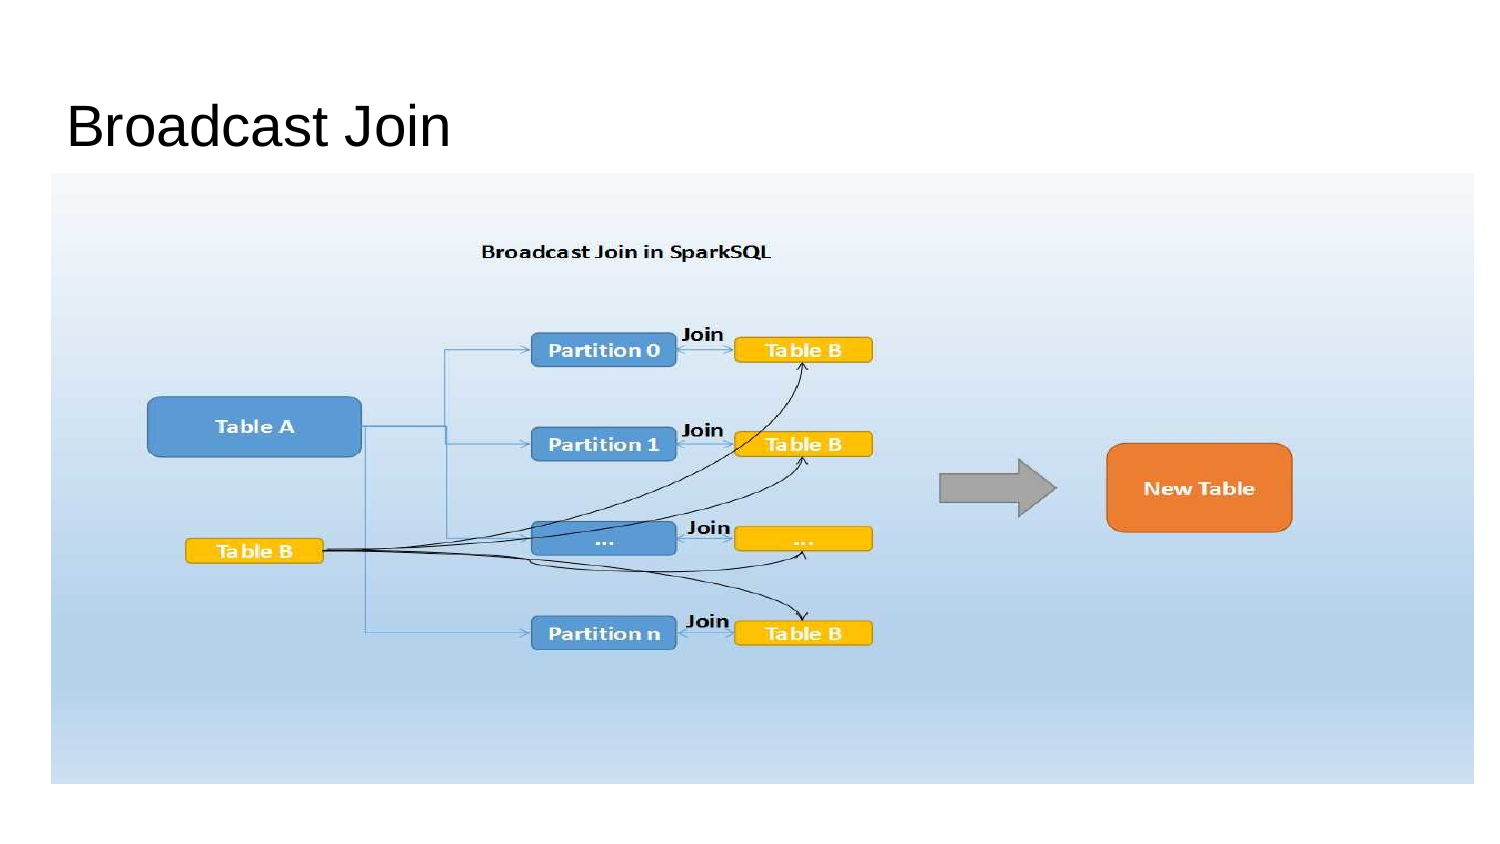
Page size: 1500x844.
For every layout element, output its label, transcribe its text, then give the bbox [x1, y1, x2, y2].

title Broadcast Join [51, 72, 1449, 167]
picture [50, 173, 1474, 784]
